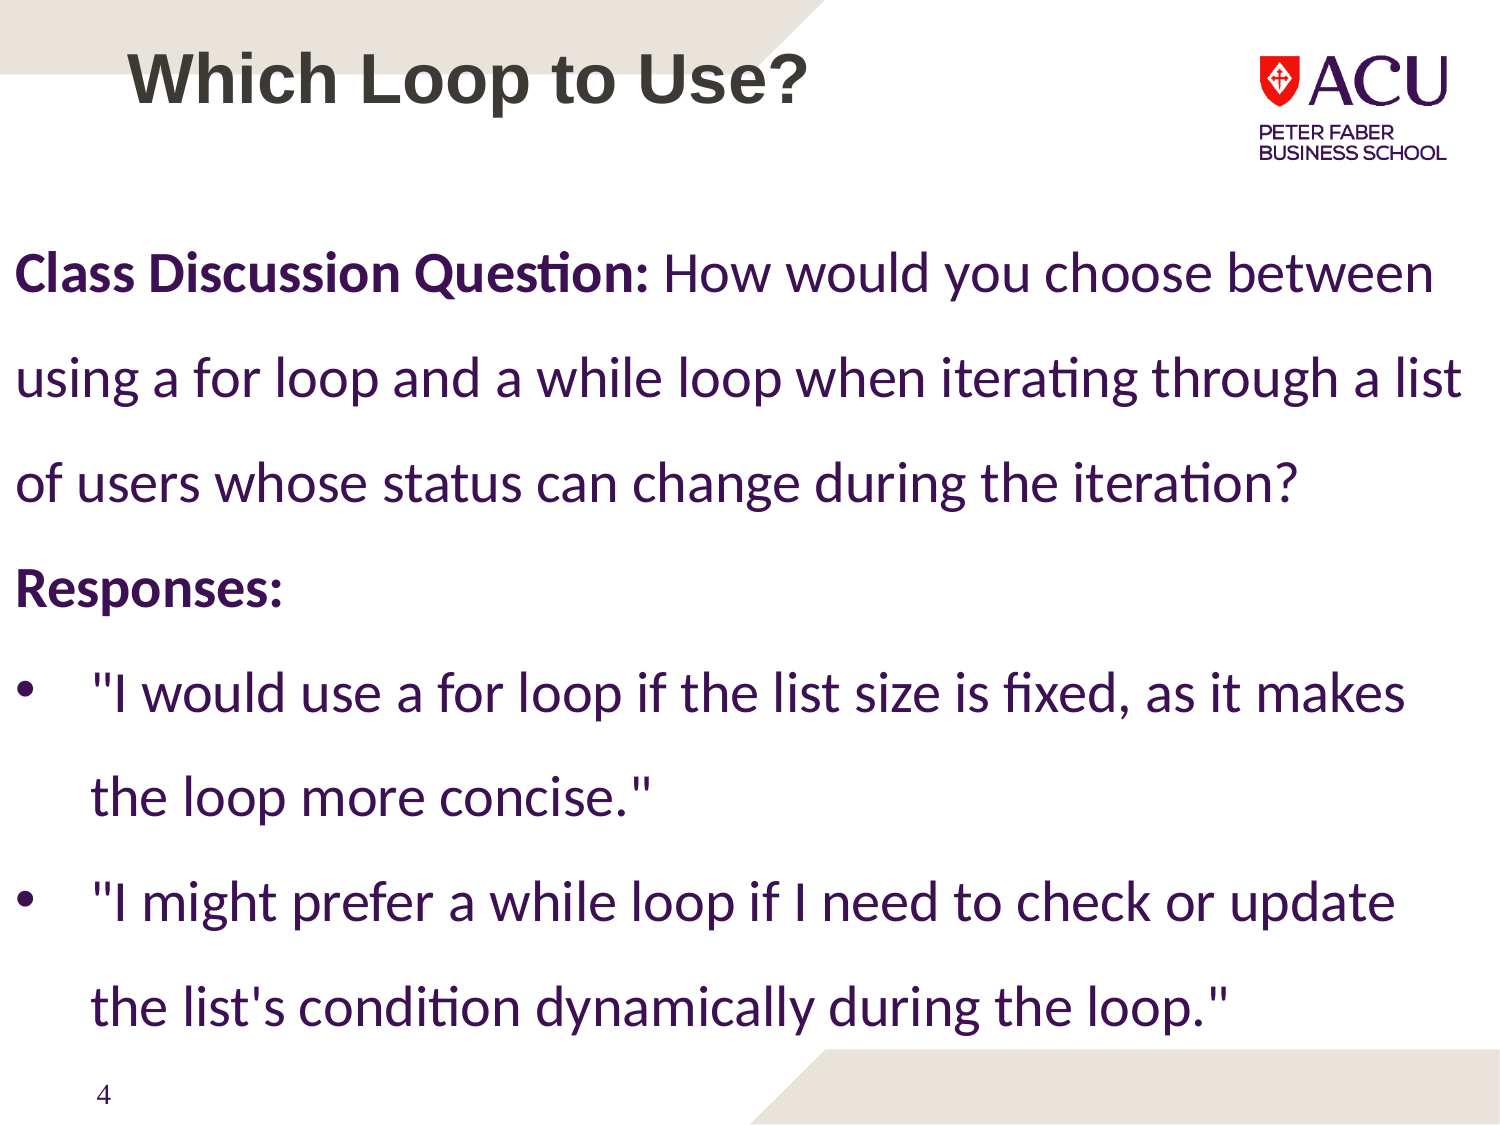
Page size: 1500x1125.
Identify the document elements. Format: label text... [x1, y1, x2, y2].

title Which Loop to Use? [112, 24, 1388, 125]
picture [1240, 41, 1466, 175]
text_box Class Discussion Question: How would you choose between using a for loop and a while loop when iterating through a list of users whose status can change during the iteration? Responses: "I would use a for loop if the list size is fixed, as it makes the loop more concise." "I might prefer a while loop if I need to check or update the list's condition dynamically during the loop." [0, 191, 1500, 1046]
slide_number 4 [81, 1068, 156, 1109]
